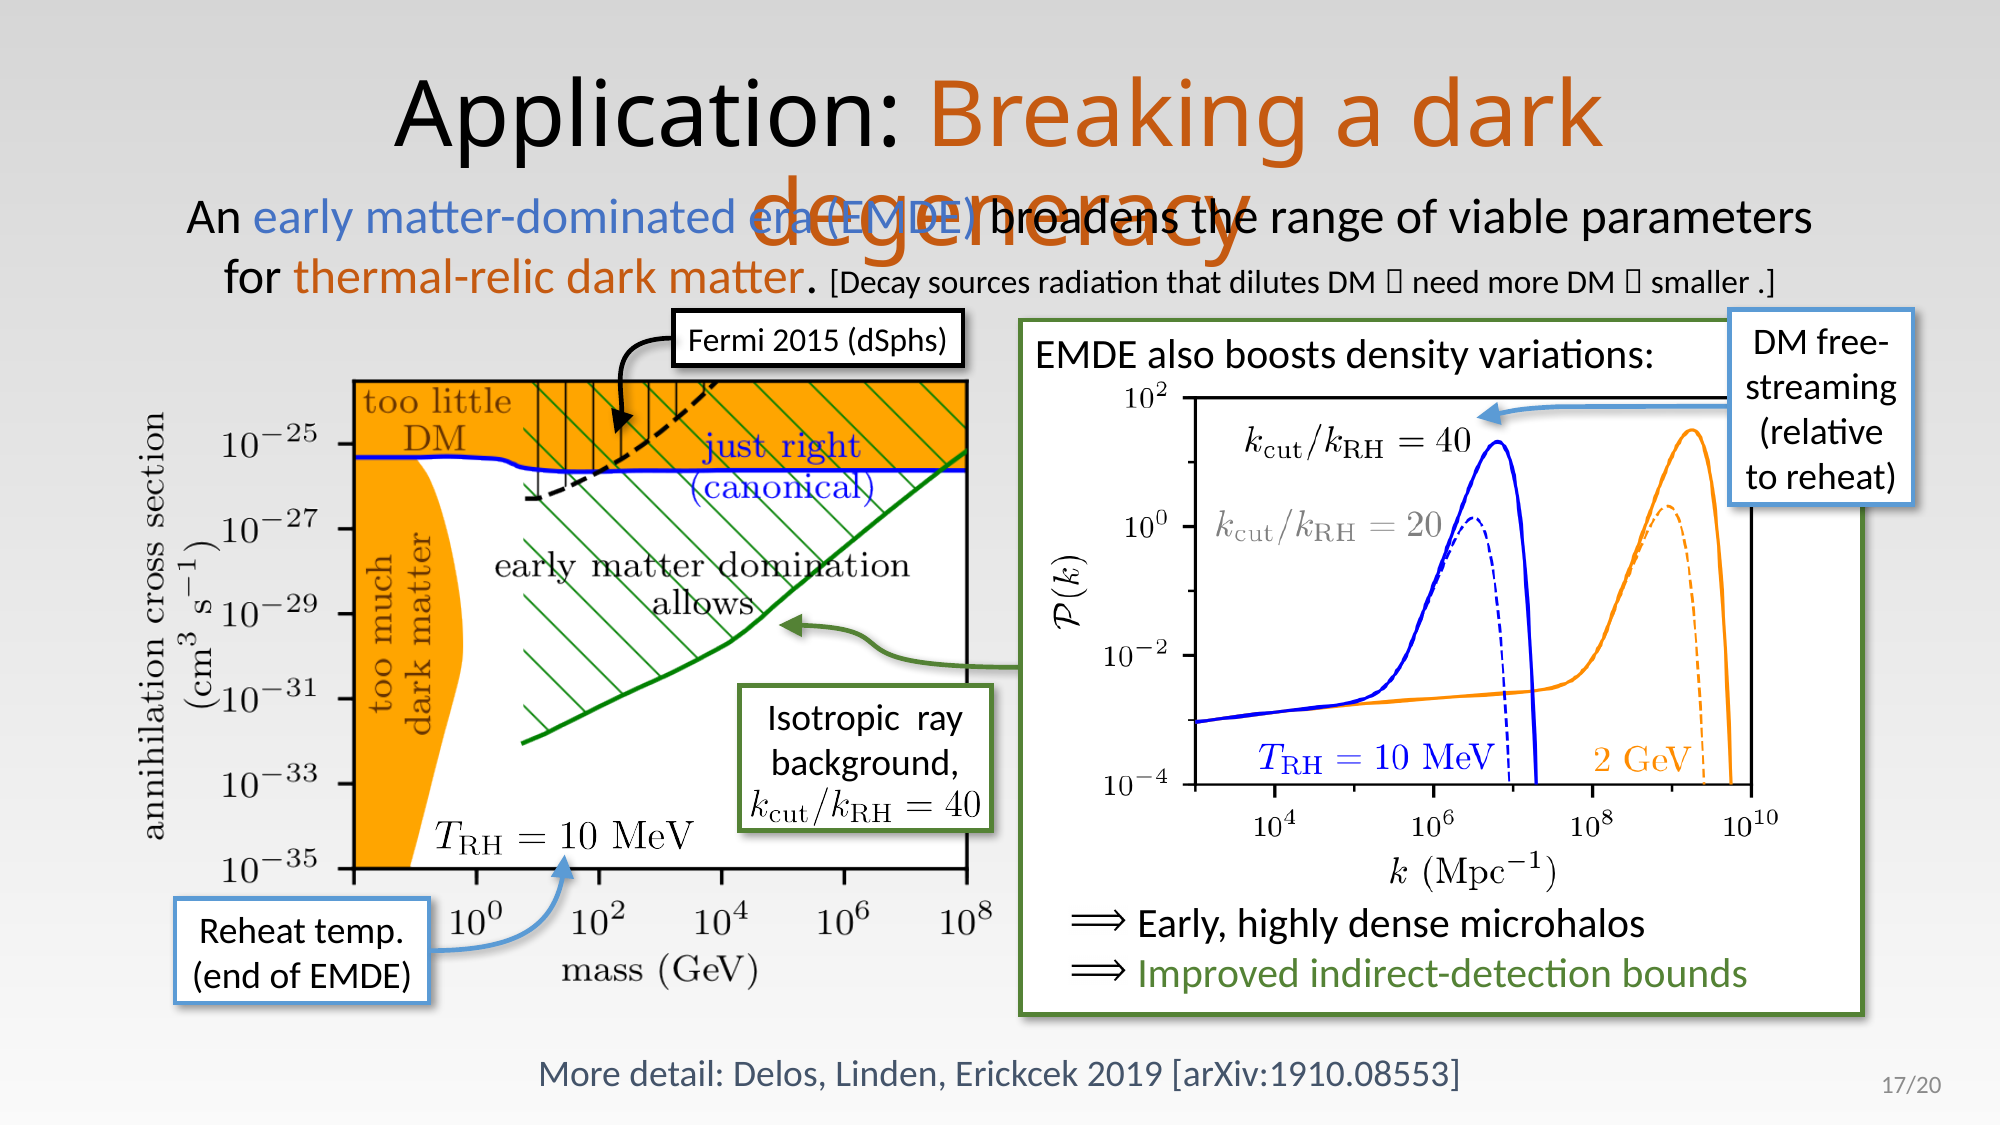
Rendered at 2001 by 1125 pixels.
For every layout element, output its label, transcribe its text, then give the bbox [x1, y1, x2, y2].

text_box Fermi 2015 (dSphs) [672, 310, 964, 366]
picture [1068, 905, 1128, 935]
title Application: Breaking a dark degeneracy [137, 59, 1863, 278]
text_box Early, highly dense microhalos Improved indirect-detection bounds [1054, 900, 1764, 1003]
text_box Reheat temp. (end of EMDE) [174, 993, 430, 1004]
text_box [778, 624, 1021, 668]
slide_number 17/20 [1412, 1065, 1957, 1103]
text_box DM free-streaming (relative to reheat) [1728, 309, 1914, 505]
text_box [137, 374, 1000, 993]
picture [1043, 379, 1789, 900]
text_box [615, 338, 672, 434]
picture [435, 821, 694, 855]
picture [751, 787, 980, 826]
picture [1068, 955, 1128, 985]
text_box EMDE also boosts density variations: [1019, 319, 1863, 1016]
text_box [429, 854, 565, 952]
text_box More detail: Delos, Linden, Erickcek 2019 [arXiv:1910.08553] [523, 1041, 1477, 1102]
